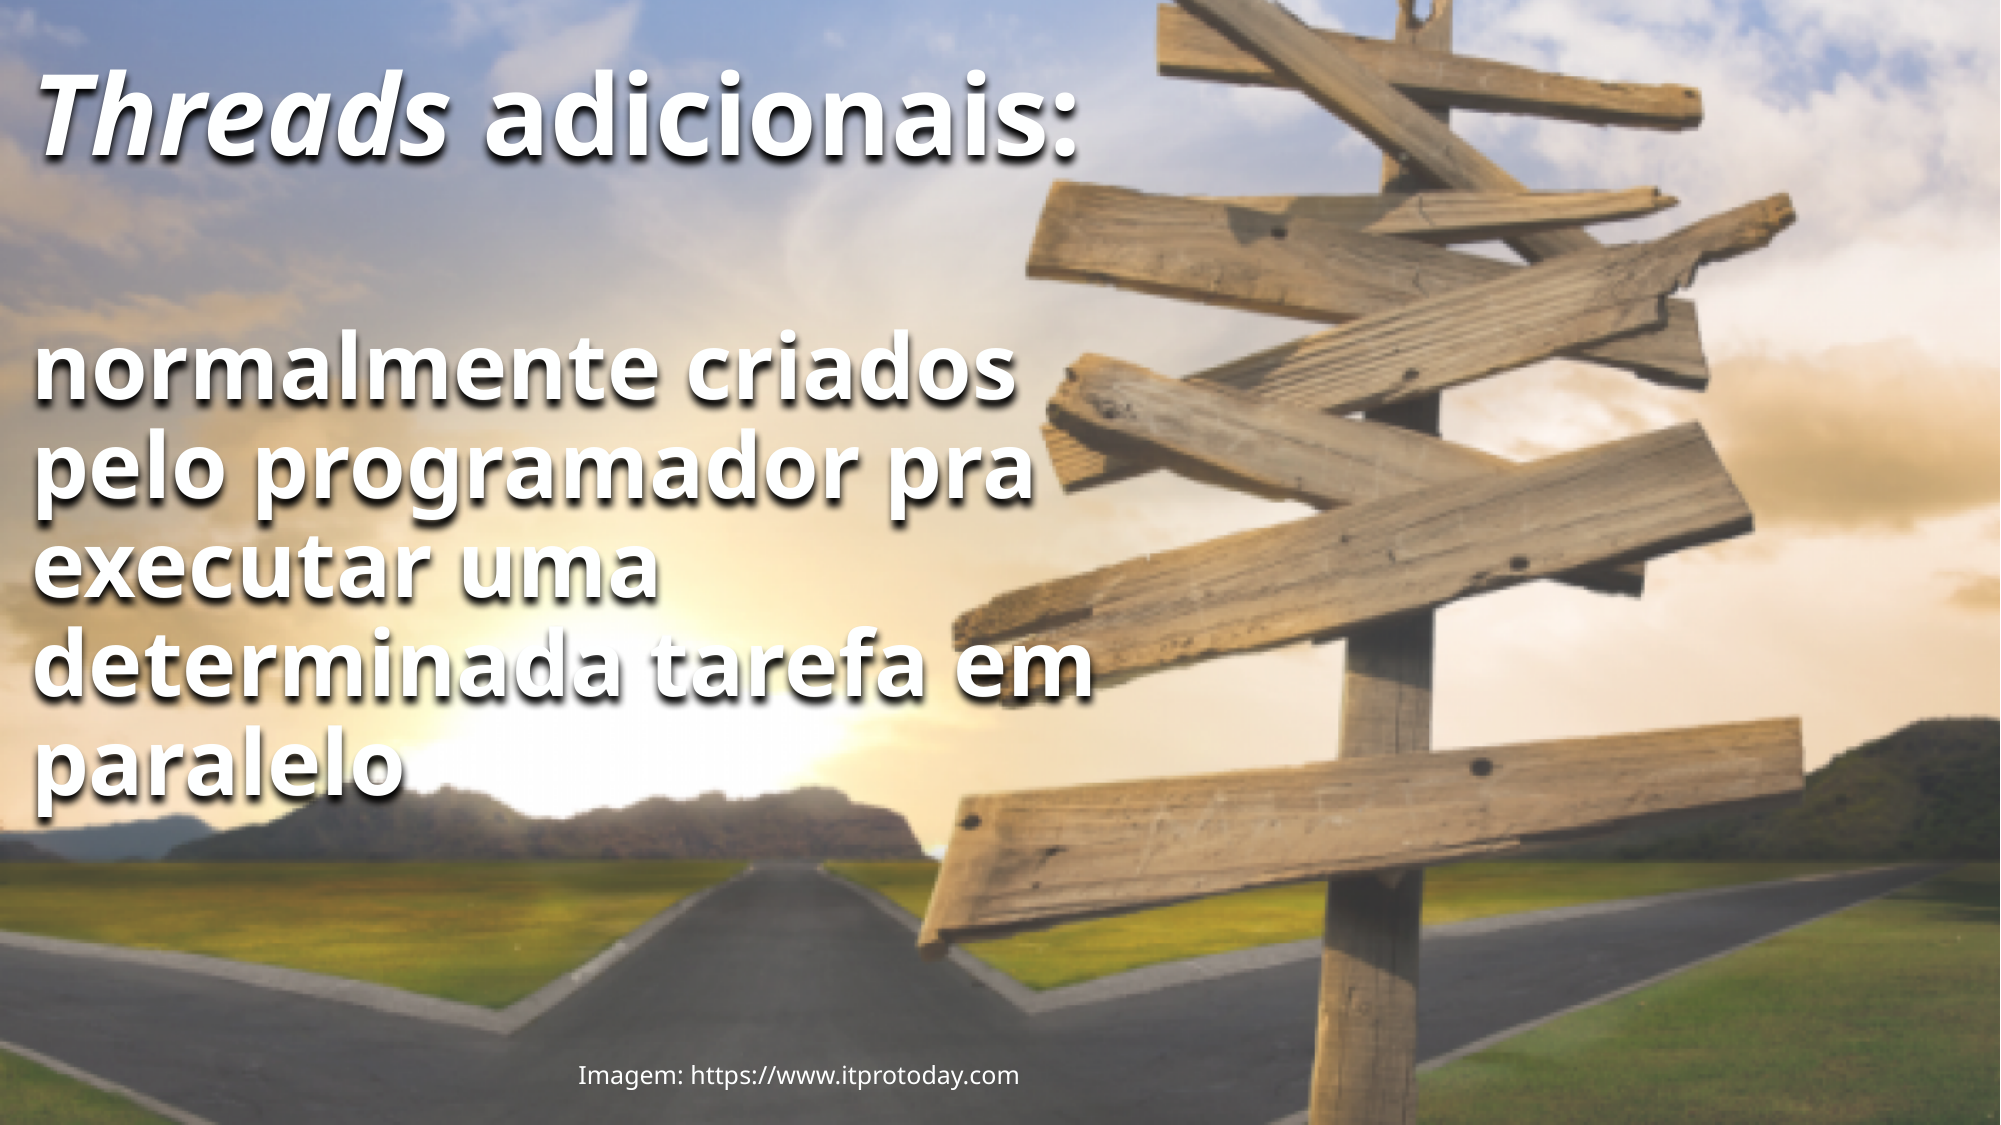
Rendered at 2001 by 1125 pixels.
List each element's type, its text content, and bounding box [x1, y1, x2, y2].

text_box Imagem: https://www.itprotoday.com [563, 1052, 1036, 1097]
slide_number 16 [1437, 62, 1888, 123]
list Threads adicionais: normalmente criados pelo programador pra executar uma determinada tarefa em paralelo [16, 50, 1131, 896]
